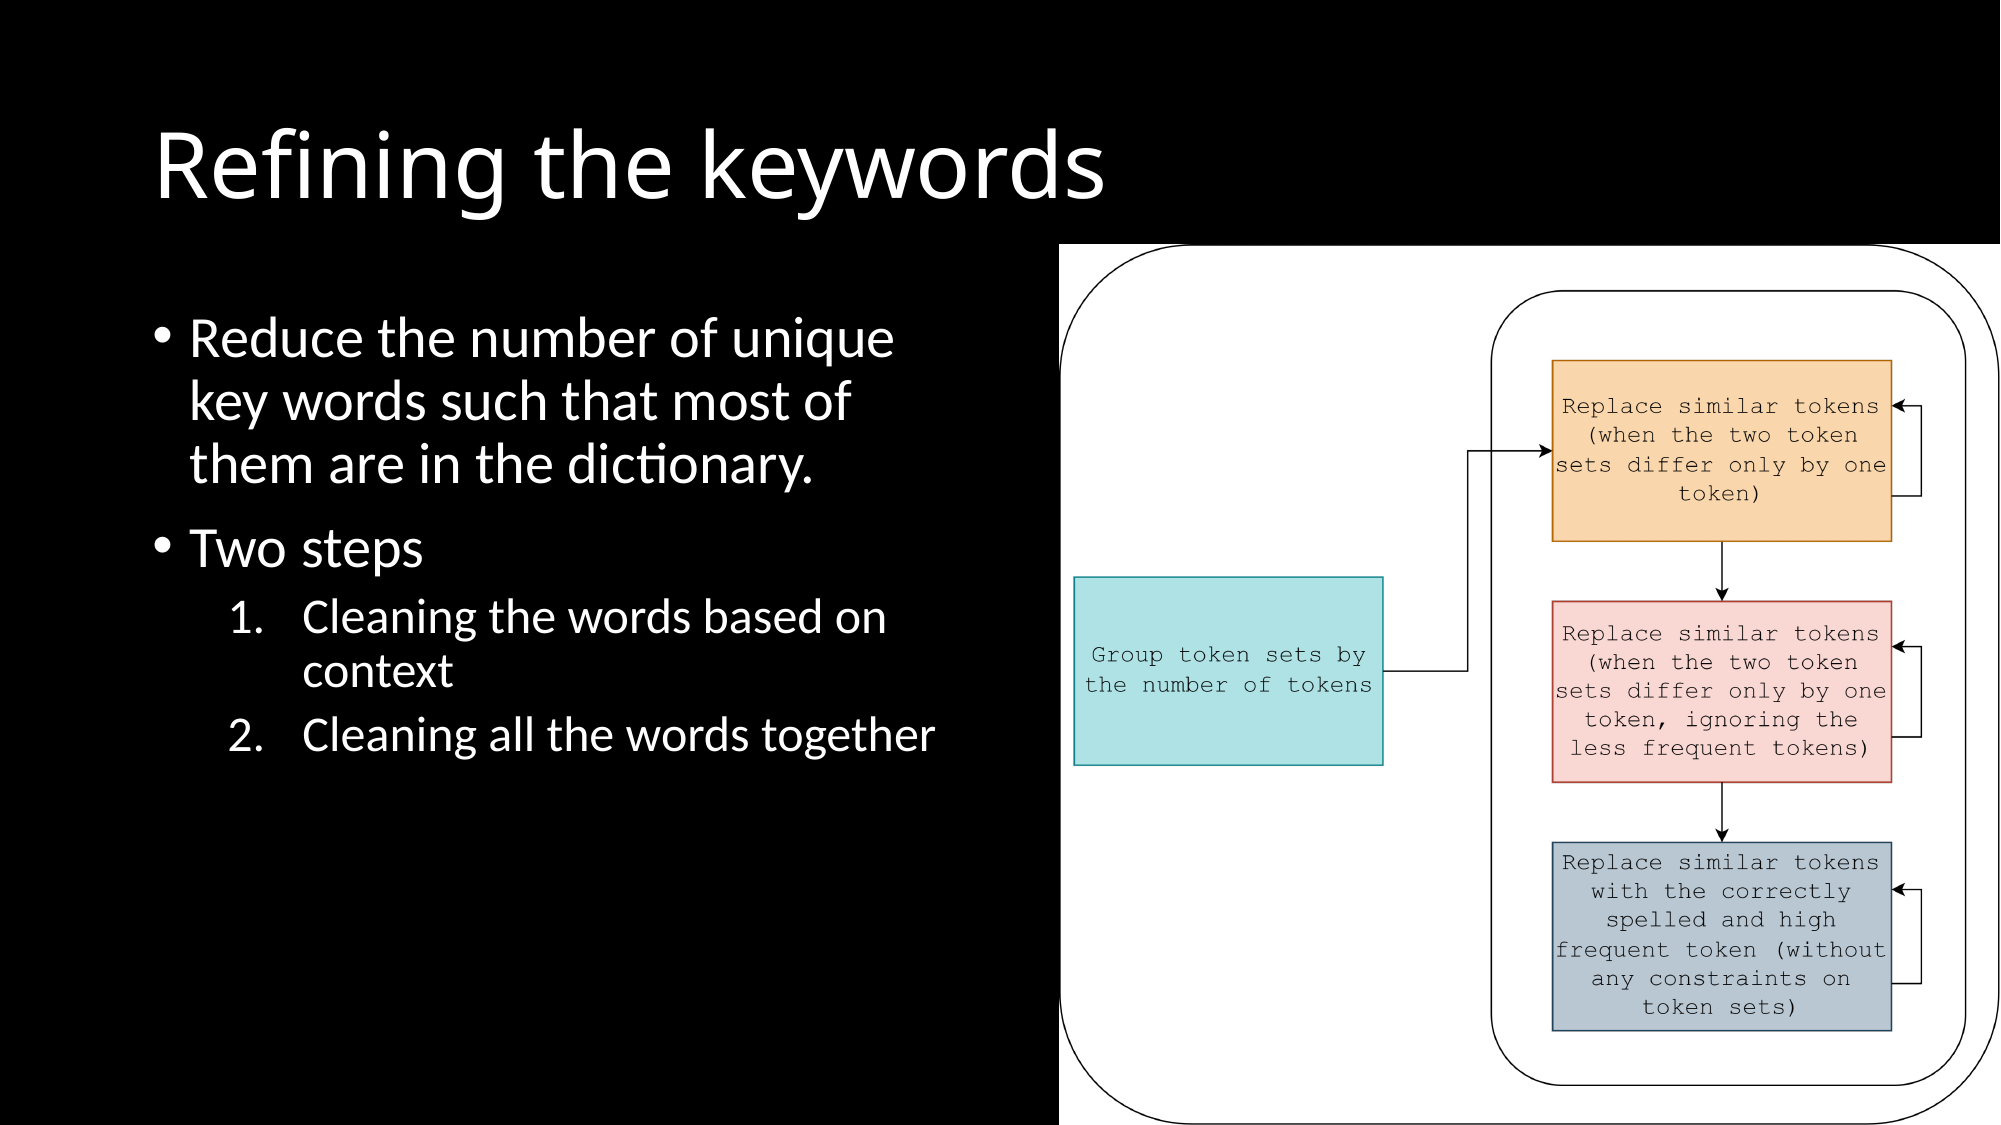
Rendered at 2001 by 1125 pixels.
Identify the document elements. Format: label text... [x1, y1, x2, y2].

title Refining the keywords [137, 59, 1863, 278]
list Reduce the number of unique key words such that most of them are in the dictionary. Two steps Cleaning the words based on context Cleaning all the words together [137, 299, 1000, 1014]
picture [1059, 244, 2000, 1125]
